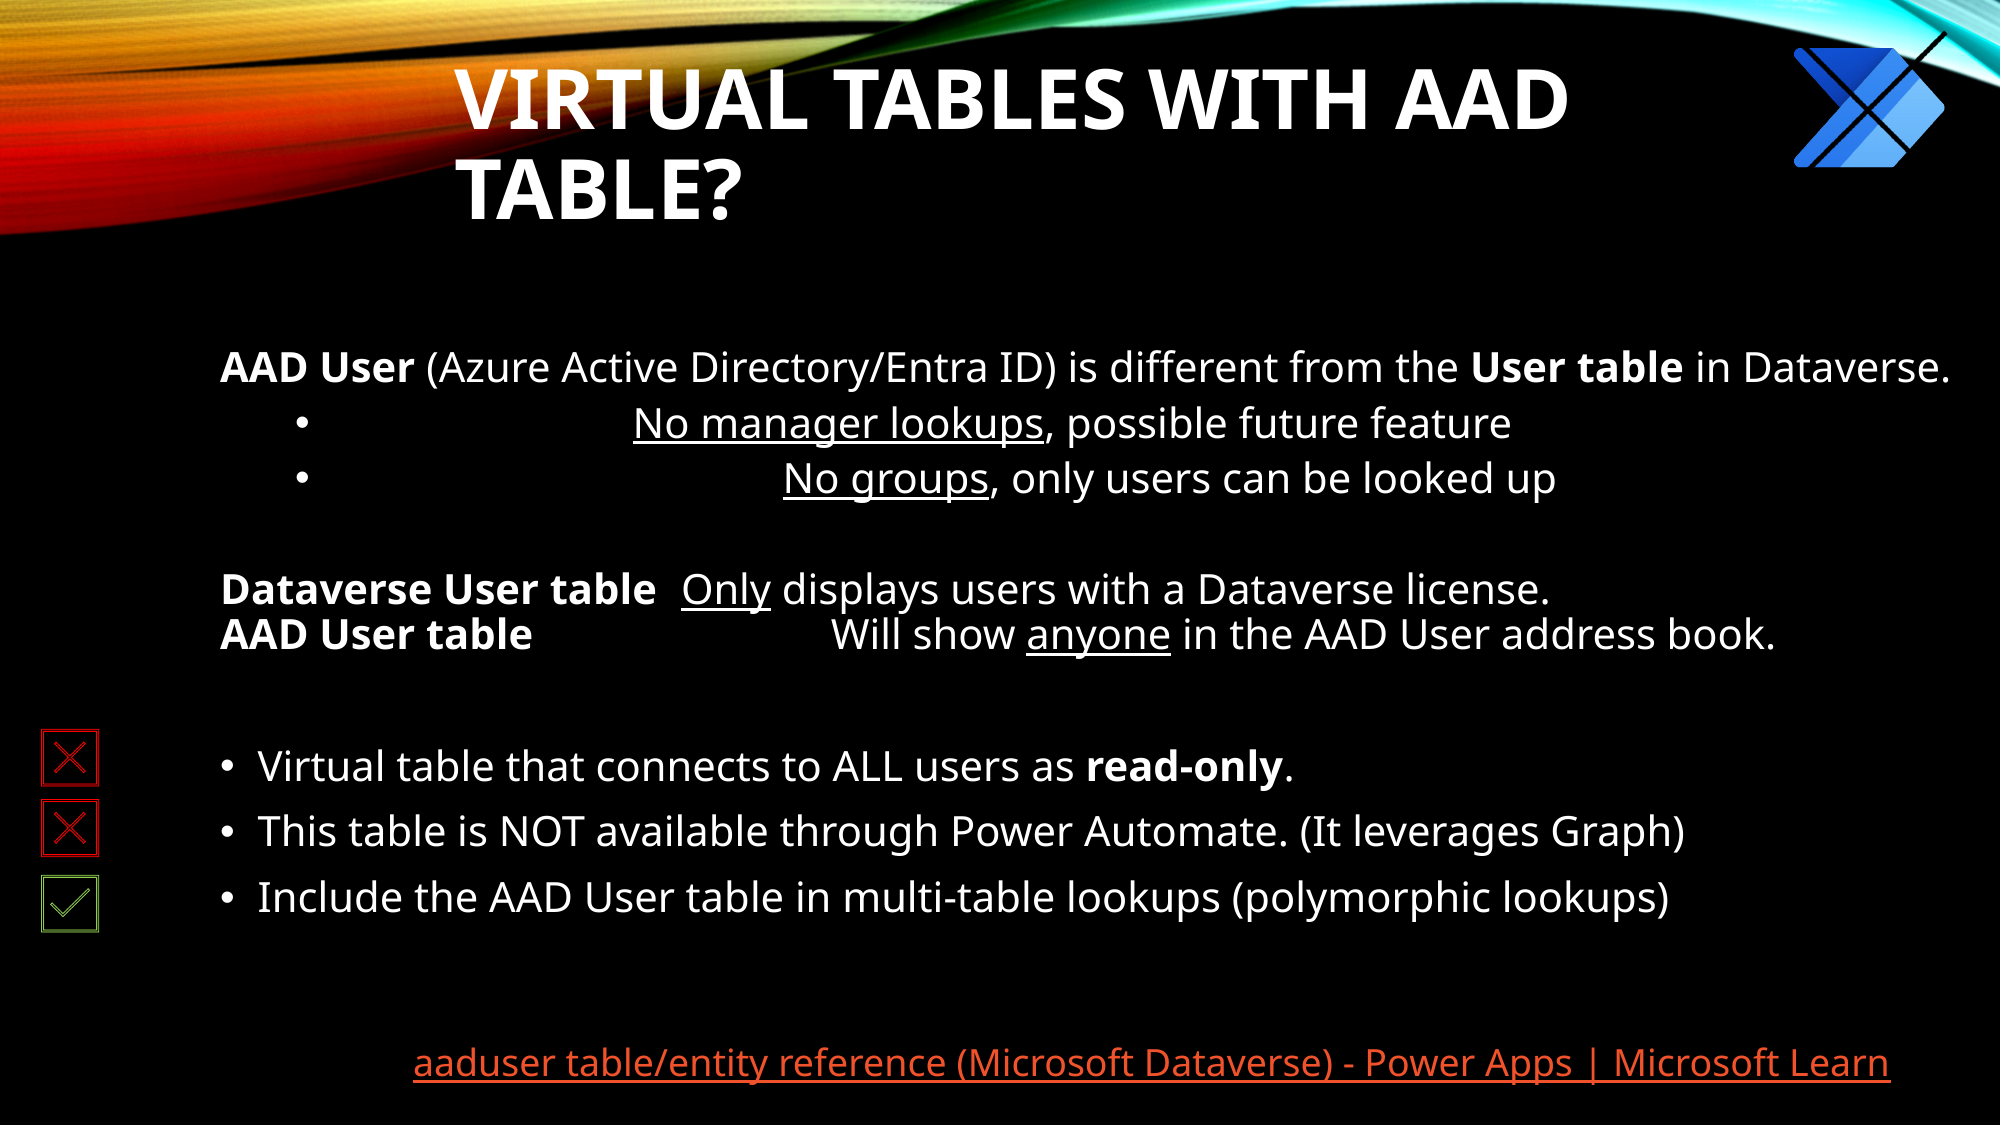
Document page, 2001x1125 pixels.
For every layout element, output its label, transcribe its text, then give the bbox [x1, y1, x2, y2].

text_box aaduser table/entity reference (Microsoft Dataverse) - Power Apps | Microsoft Learn [398, 1031, 1907, 1098]
subtitle AAD User (Azure Active Directory/Entra ID) is different from the User table in Dataverse. No manager lookups, possible future feature No groups, only users can be looked up Dataverse User table Only displays users with a Dataverse license. AAD User table Will show anyone in the AAD User address book. Virtual table that connects to ALL users as read-only. This table is NOT available through Power Automate. (It leverages Graph) Include the AAD User table in multi-table lookups (polymorphic lookups) [205, 339, 2000, 1125]
picture [17, 705, 123, 957]
title Virtual tables with AAD table? [439, 28, 1814, 268]
picture [0, 0, 2000, 237]
